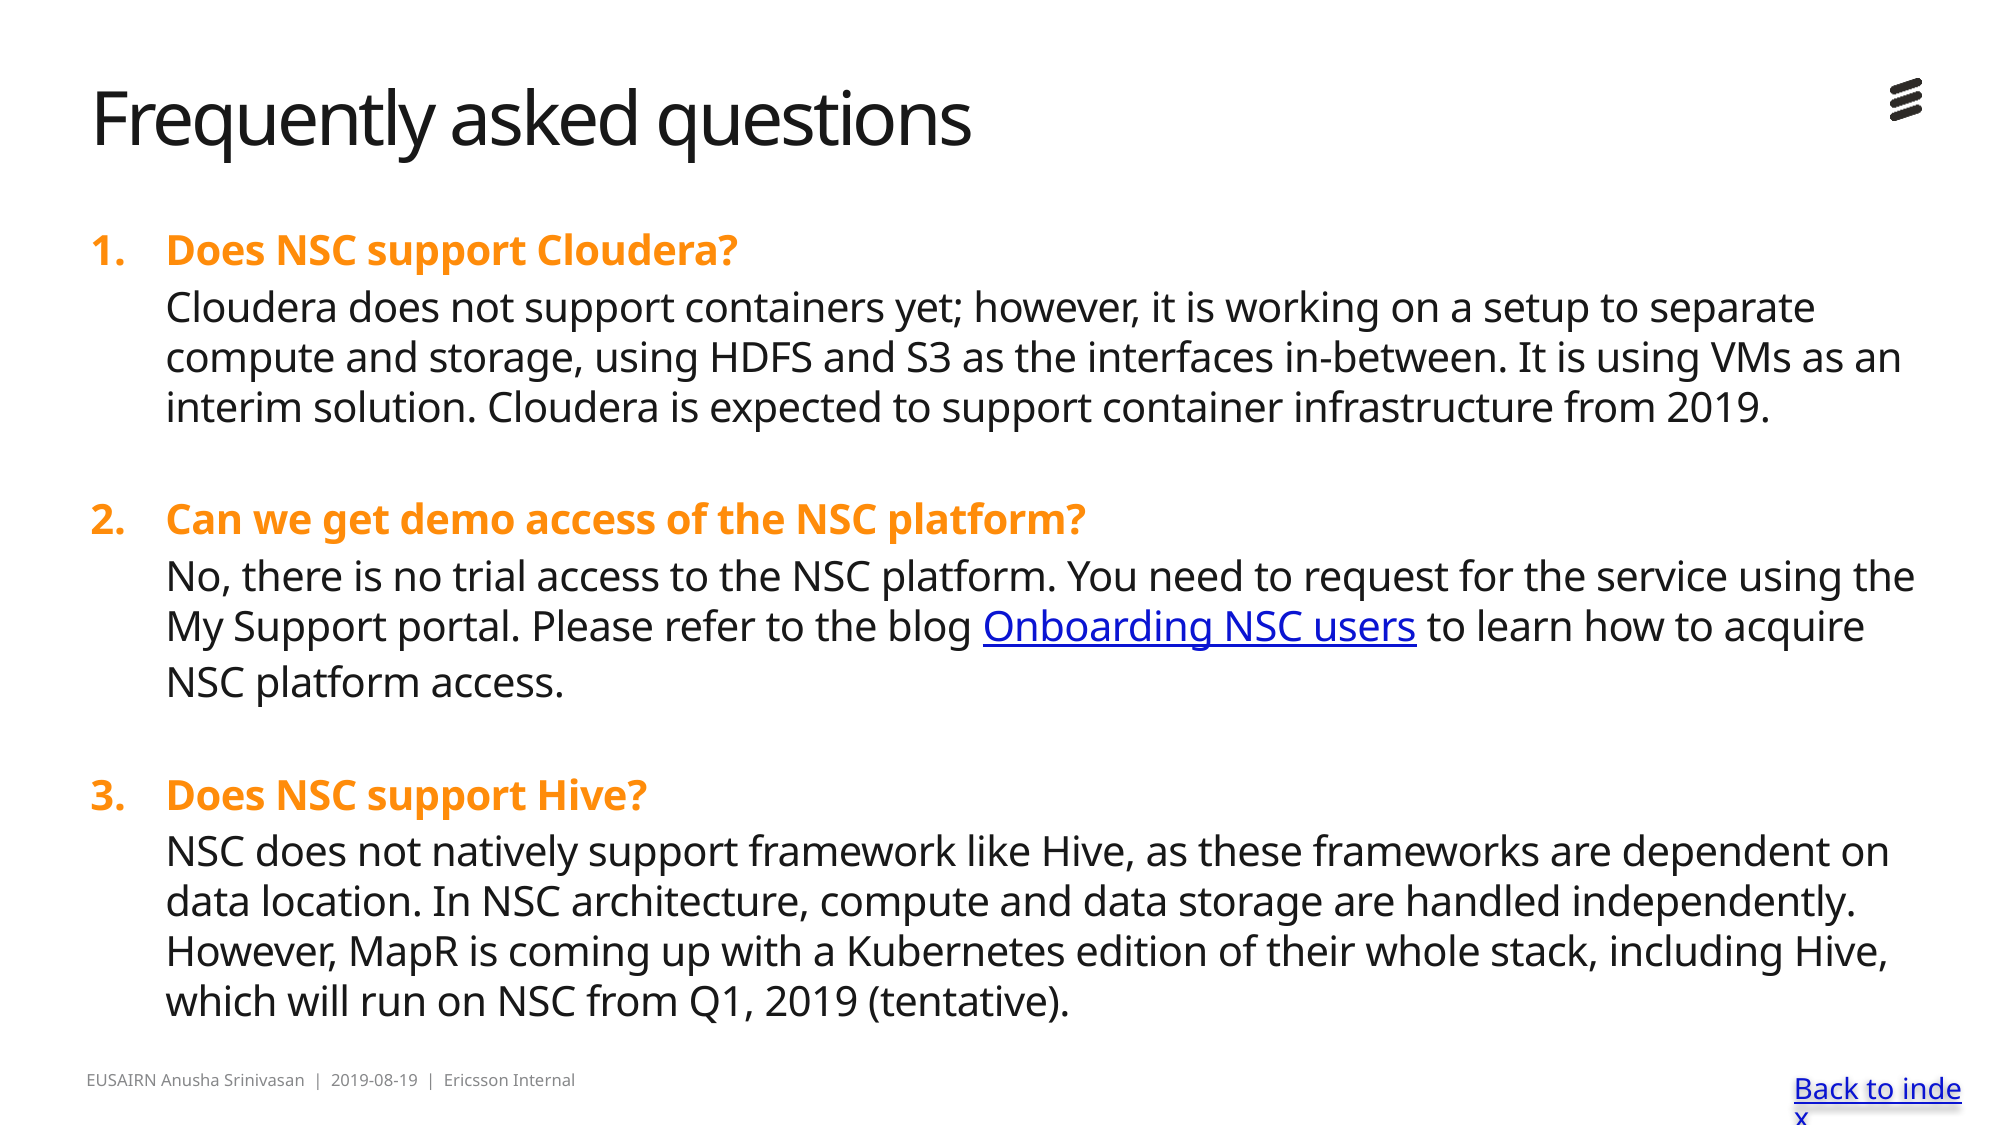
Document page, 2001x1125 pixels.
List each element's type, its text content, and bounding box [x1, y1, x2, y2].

list Does NSC support Cloudera? Cloudera does not support containers yet; however, it is working on a setup to separate compute and storage, using HDFS and S3 as the interfaces in-between. It is using VMs as an interim solution. Cloudera is expected to support container infrastructure from 2019. Can we get demo access of the NSC platform? No, there is no trial access to the NSC platform. You need to request for the service using the My Support portal. Please refer to the blog Onboarding NSC users to learn how to acquire NSC platform access. Does NSC support Hive? NSC does not natively support framework like Hive, as these frameworks are dependent on data location. In NSC architecture, compute and data storage are handled independently. However, MapR is coming up with a Kubernetes edition of their whole stack, including Hive, which will run on NSC from Q1, 2019 (tentative). [78, 217, 1922, 1069]
text_box Back to index [1781, 1070, 1978, 1111]
title Frequently asked questions [78, 77, 1450, 217]
